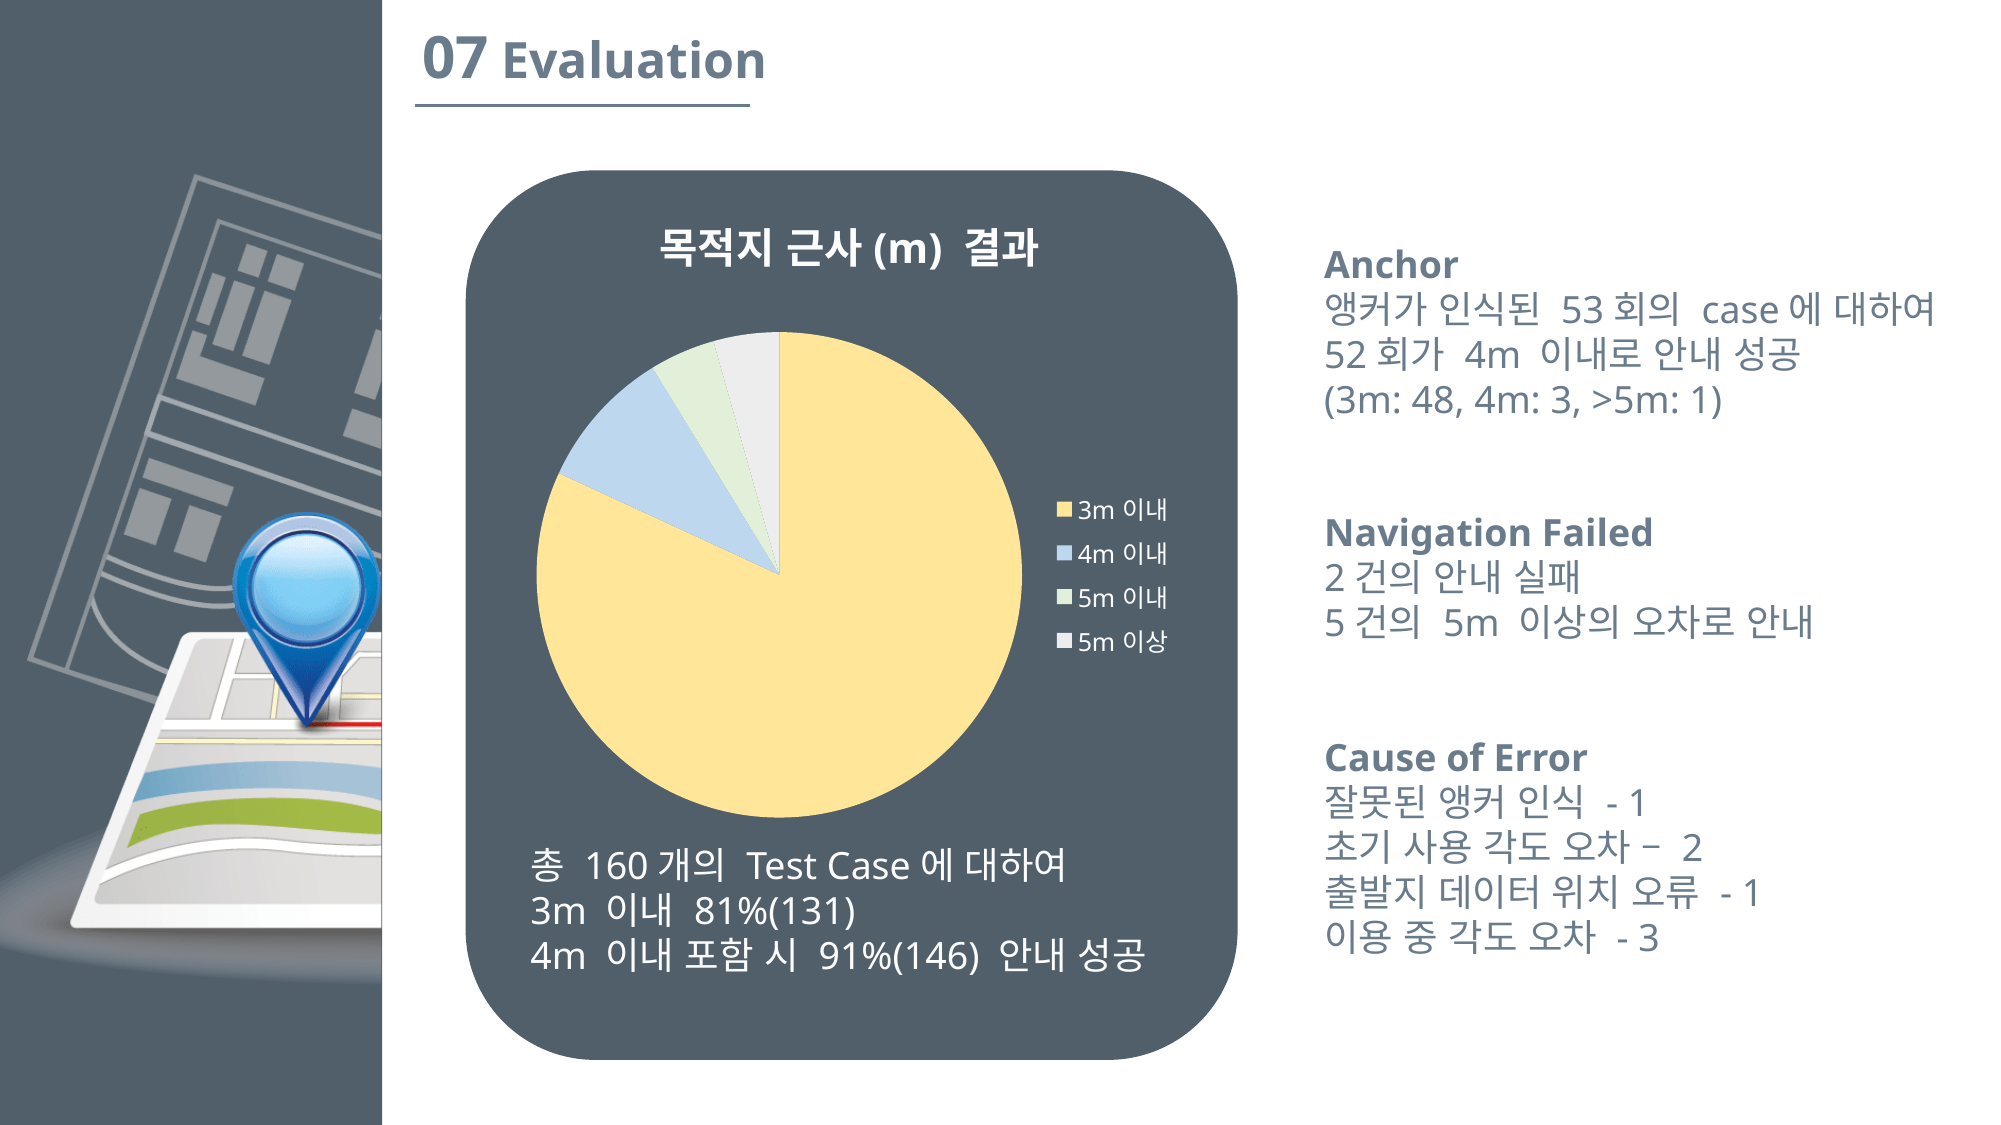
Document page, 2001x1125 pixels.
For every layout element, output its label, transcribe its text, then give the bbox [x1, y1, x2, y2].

text_box 목적지 근사(m) 결과 [604, 191, 1096, 302]
text_box Anchor 앵커가 인식된 53회의 case에 대하여 52회가 4m 이내로 안내 성공 (3m: 48, 4m: 3, >5m: 1) [1308, 321, 1990, 432]
text_box Navigation Failed 2건의 안내 실패 5건의 5m 이상의 오차로 안내 Cause of Error 잘못된 앵커 인식 - 1 초기 사용 각도 오차 – 2 출발지 데이터 위치 오류 - 1 이용 중 각도 오차 - 3 [1308, 679, 1990, 790]
picture [0, 117, 382, 1002]
text_box 총 160개의 Test Case에 대하여 3m 이내 81%(131) 4m 이내 포함 시 91%(146) 안내 성공 [515, 854, 1196, 965]
text_box [465, 170, 1238, 1060]
chart [470, 321, 1230, 828]
text_box 07 Evaluation [406, 0, 1250, 110]
